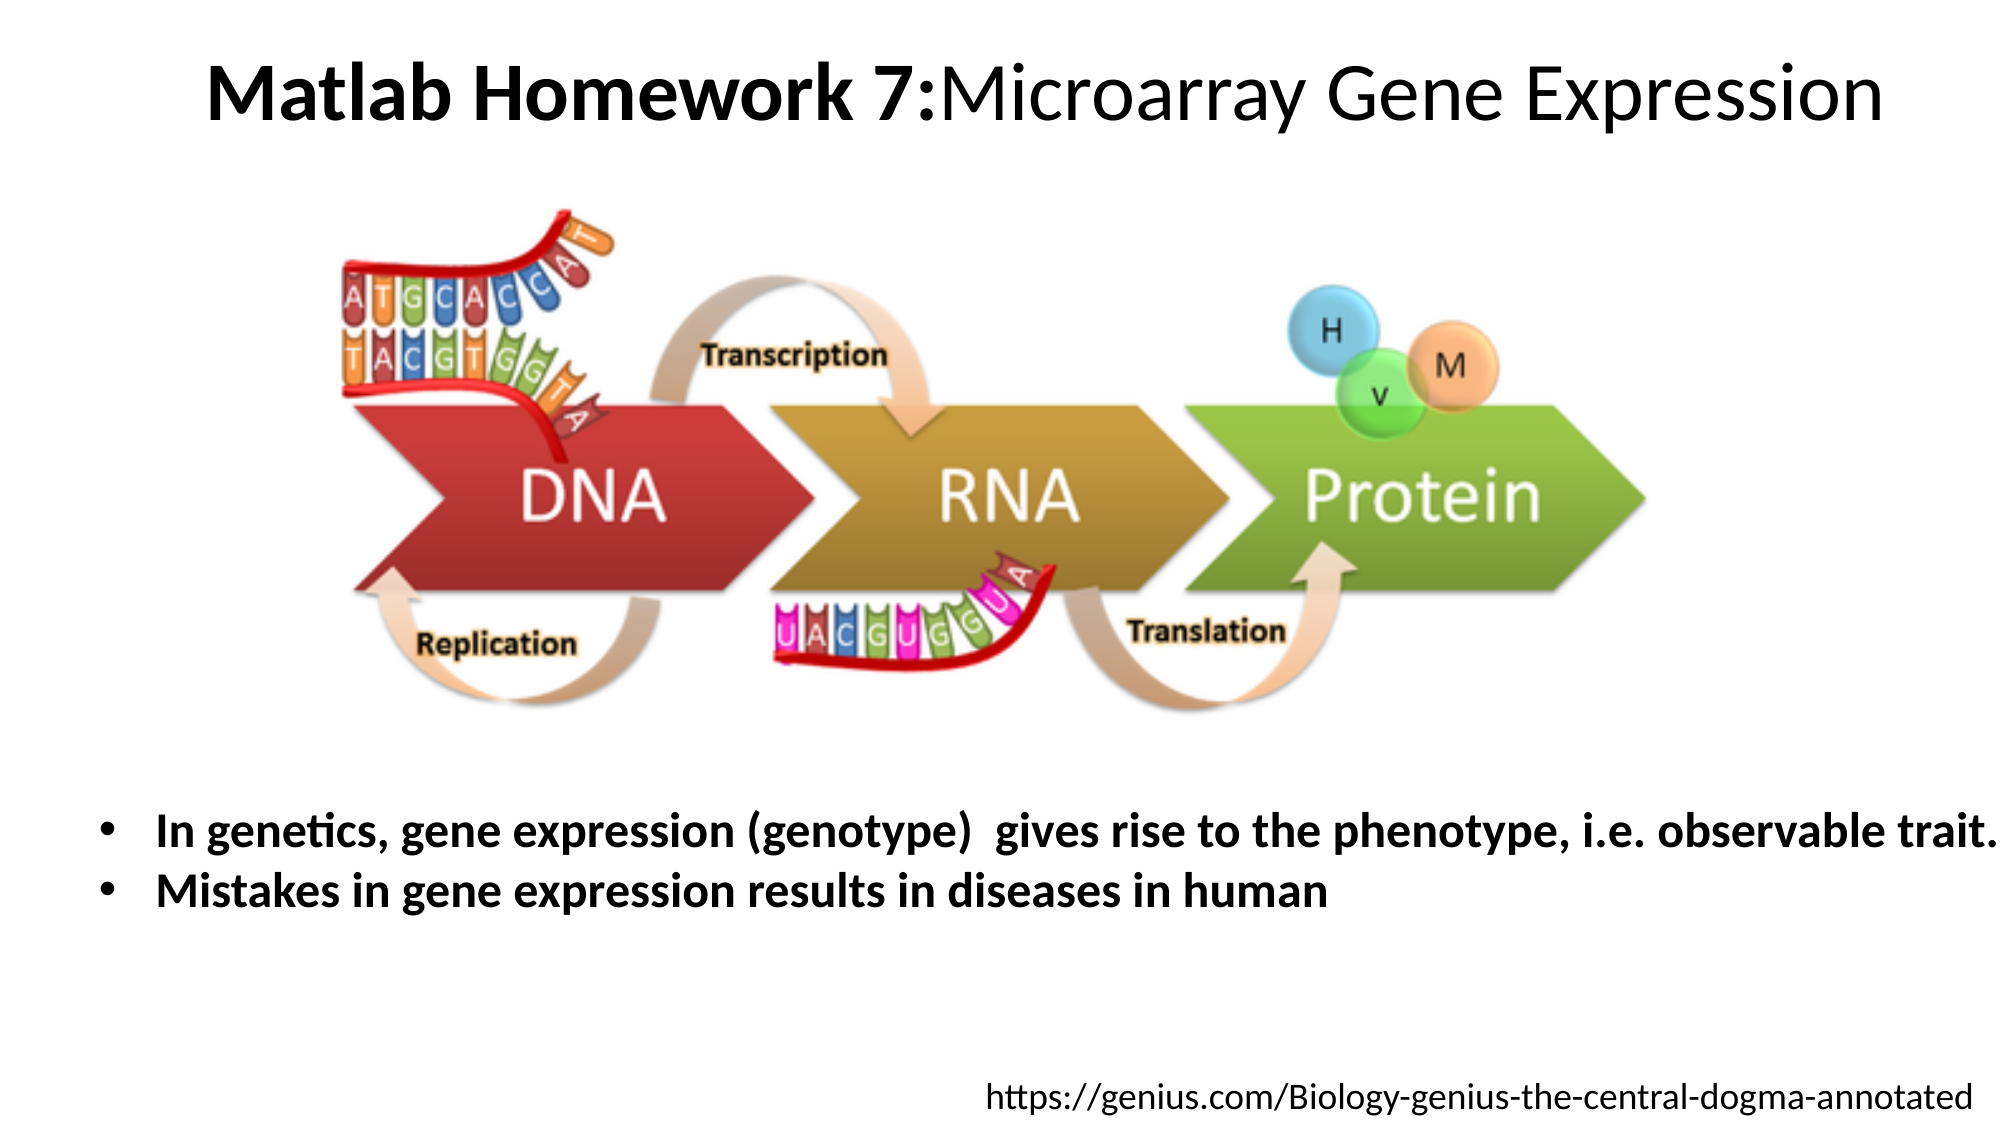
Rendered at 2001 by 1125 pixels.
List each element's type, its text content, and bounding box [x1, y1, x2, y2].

picture [334, 182, 1654, 760]
text_box In genetics, gene expression (genotype) gives rise to the phenotype, i.e. observable trait. Mistakes in gene expression results in diseases in human [84, 790, 2000, 926]
text_box Matlab Homework 7:Microarray Gene Expression [190, 29, 1902, 145]
text_box https://genius.com/Biology-genius-the-central-dogma-annotated [970, 1064, 2000, 1125]
